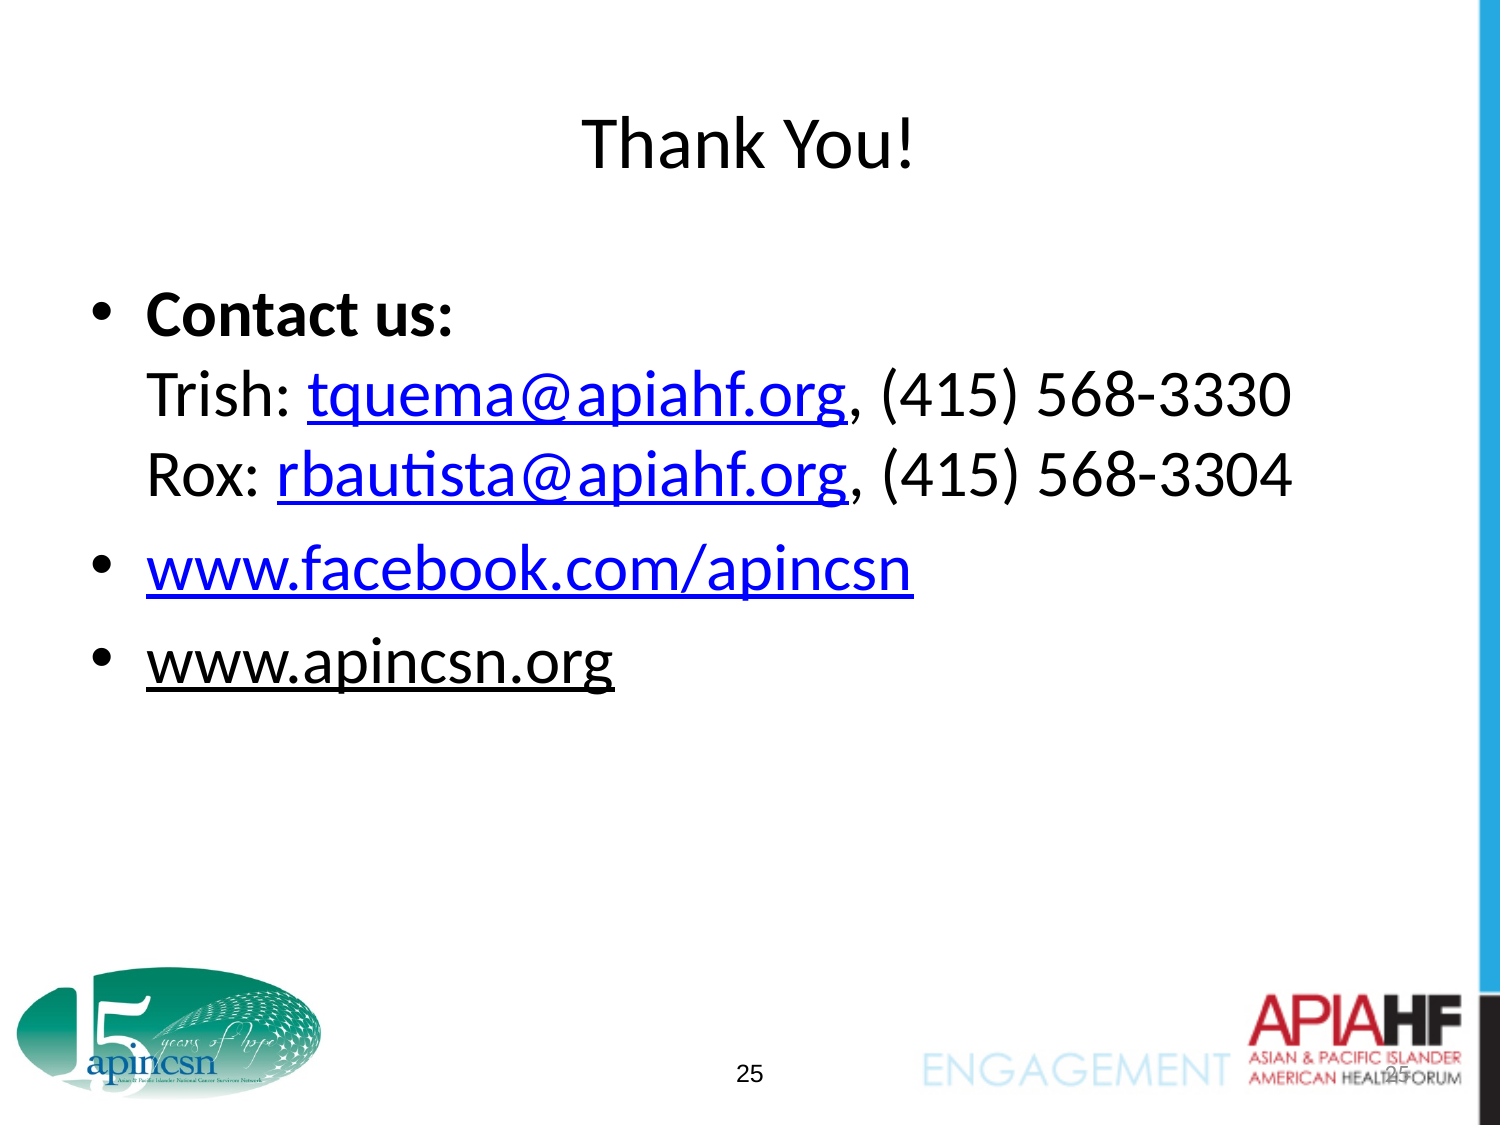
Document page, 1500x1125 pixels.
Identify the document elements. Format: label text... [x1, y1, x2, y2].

picture [0, 0, 1500, 1125]
text_box 25 [512, 1042, 988, 1103]
slide_number 25 [1074, 1042, 1425, 1103]
title Thank You! [75, 45, 1425, 233]
list Contact us: Trish: tquema@apiahf.org, (415) 568-3330 Rox: rbautista@apiahf.org, (415) 568-3304 www.facebook.com/apincsn www.apincsn.org [75, 262, 1425, 1005]
